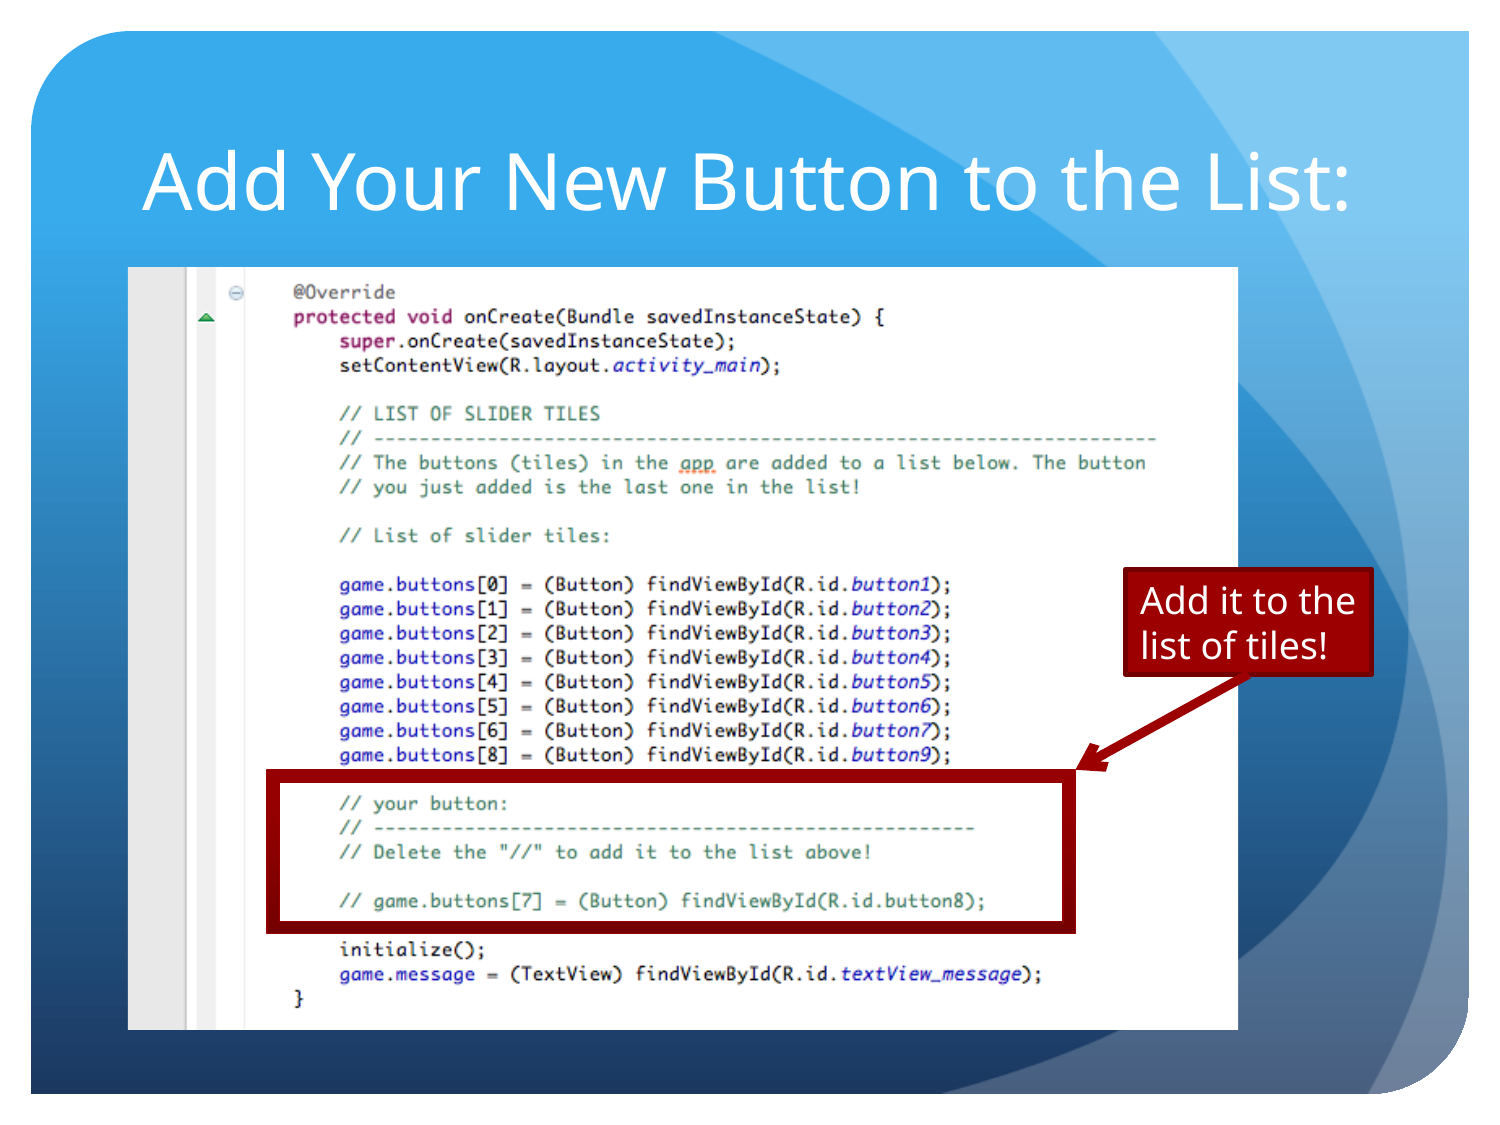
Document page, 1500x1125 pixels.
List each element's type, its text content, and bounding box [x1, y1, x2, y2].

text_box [1075, 675, 1249, 770]
title Add Your New Button to the List: [127, 62, 1372, 234]
text_box Add it to the list of tiles! [1239, 567, 1374, 677]
picture [24, 30, 1473, 1094]
